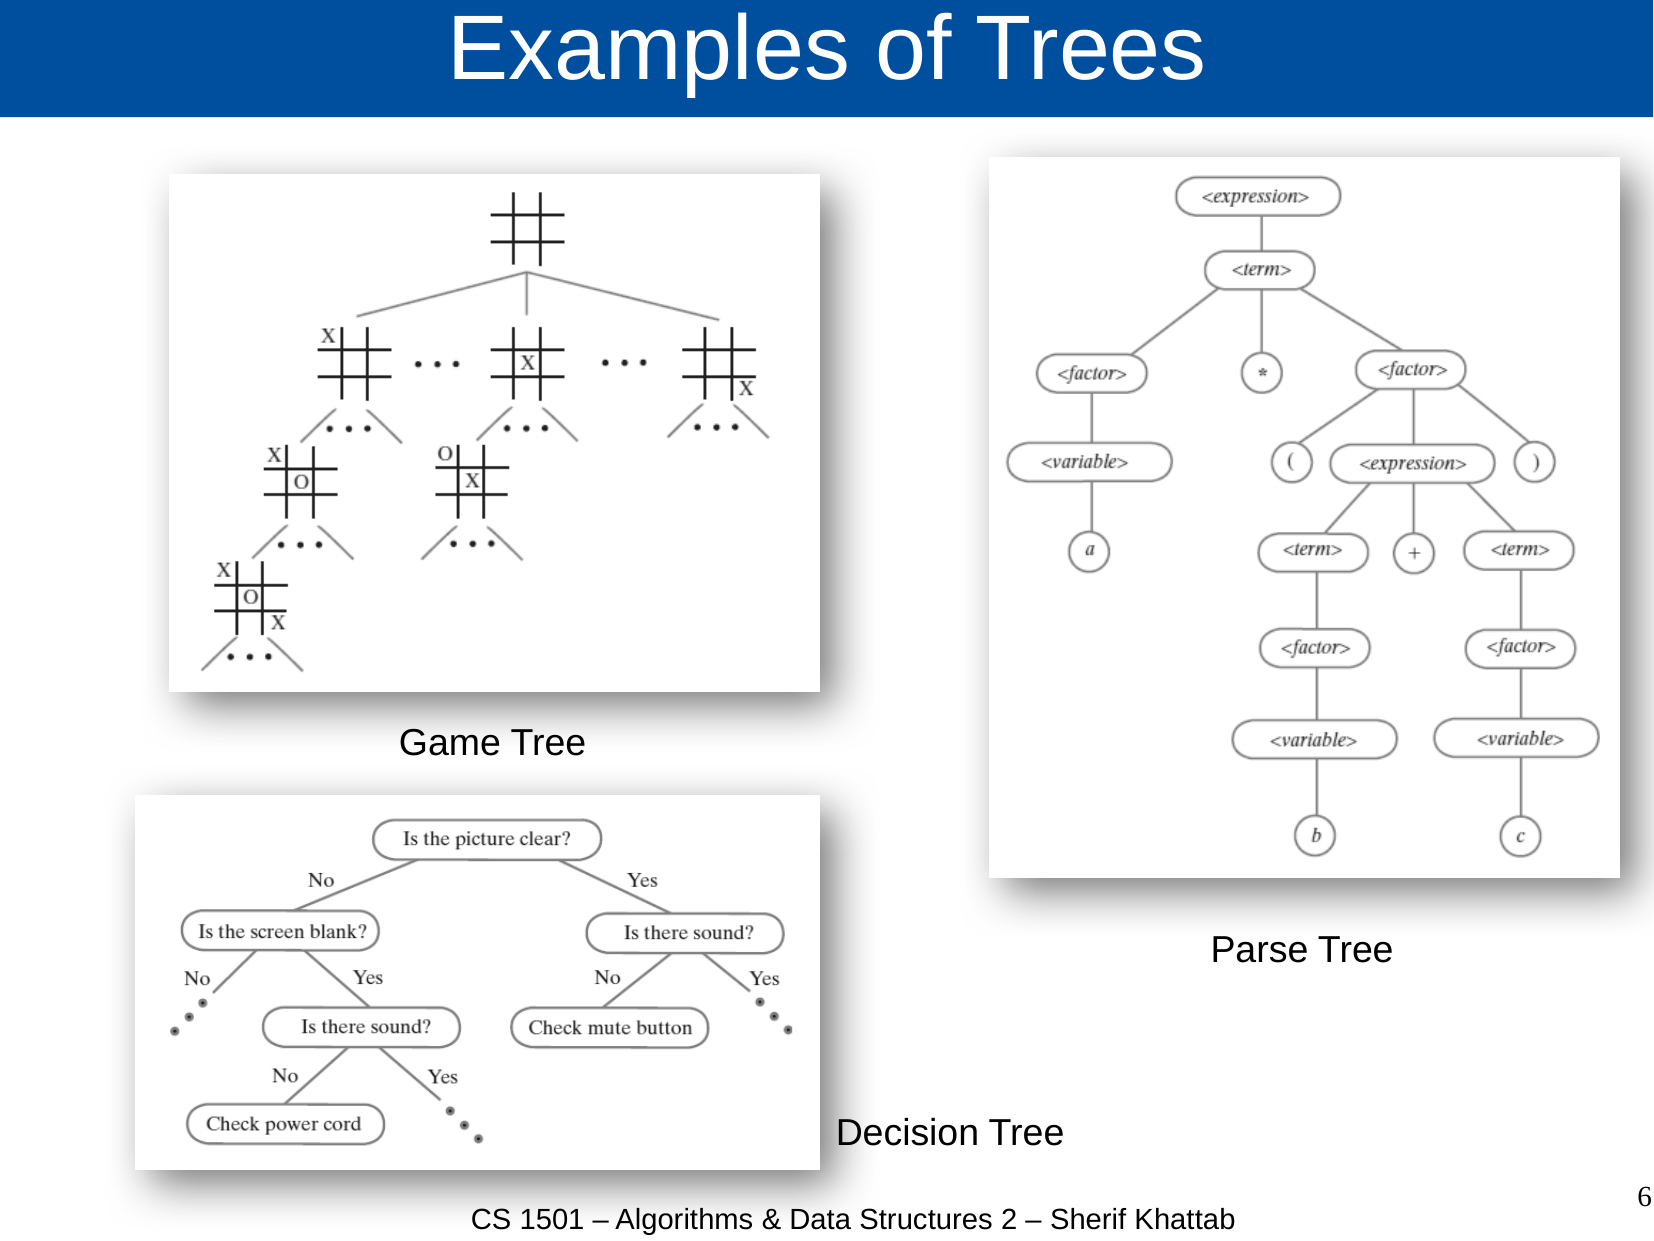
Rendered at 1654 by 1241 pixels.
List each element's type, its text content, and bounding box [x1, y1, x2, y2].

text_box Decision Tree [824, 1100, 1080, 1161]
title Examples of Trees [0, 0, 1654, 118]
picture [169, 174, 820, 692]
text_box Game Tree [384, 711, 602, 771]
picture [989, 157, 1620, 878]
footer CS 1501 – Algorithms & Data Structures 2 – Sherif Khattab [460, 1202, 1248, 1241]
slide_number 6 [1272, 1178, 1653, 1241]
text_box Parse Tree [1195, 917, 1409, 978]
picture [134, 794, 820, 1170]
